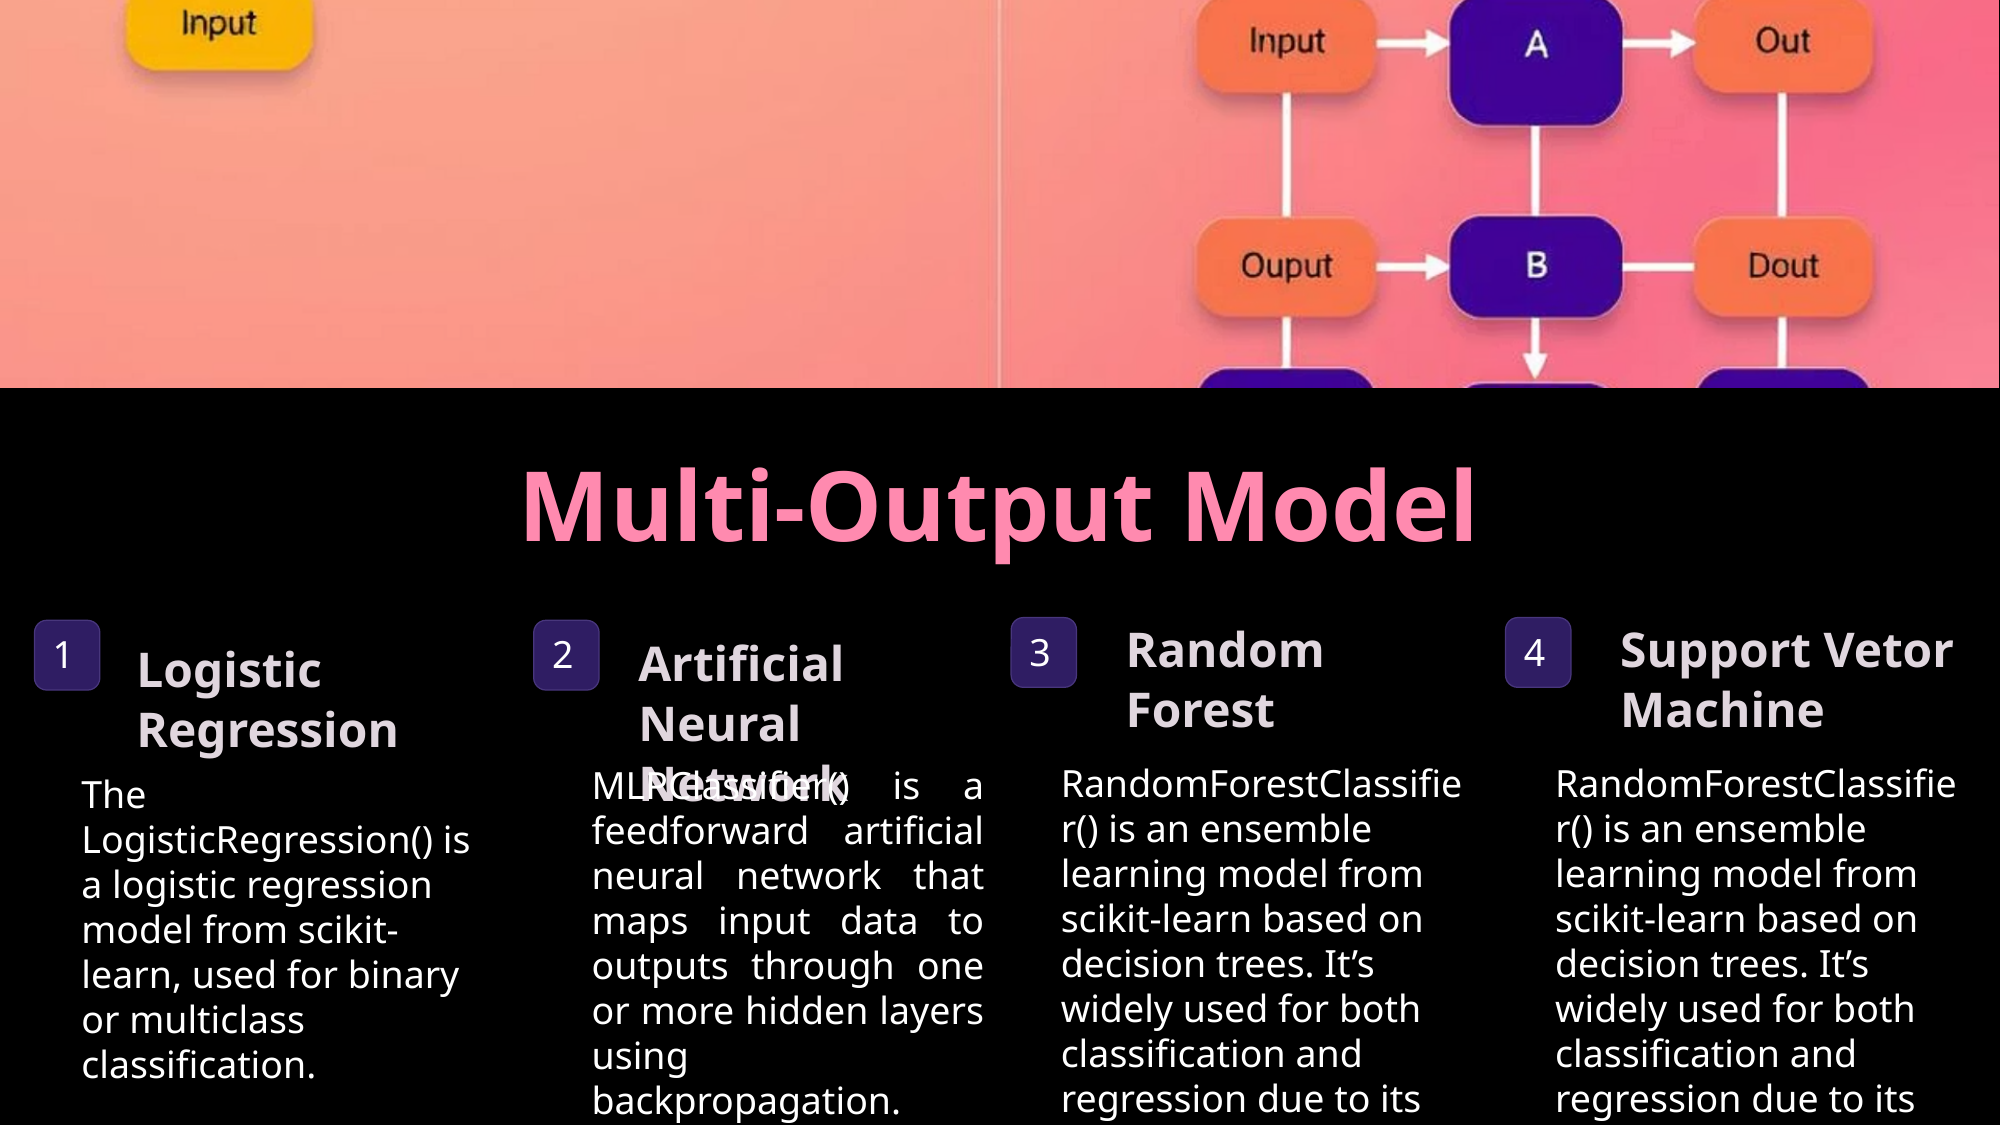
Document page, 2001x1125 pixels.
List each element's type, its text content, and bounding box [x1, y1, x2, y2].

text_box RandomForestClassifier() is an ensemble learning model from scikit-learn based on decision trees. It’s widely used for both classification and regression due to its accuracy and robustness. [1045, 752, 1489, 1125]
text_box Multi-Output Model [576, 438, 1423, 541]
text_box RandomForestClassifier() is an ensemble learning model from scikit-learn based on decision trees. It’s widely used for both classification and regression due to its accuracy and robustness. [1540, 752, 1983, 1125]
text_box Artificial Neural Network [623, 622, 989, 754]
text_box Random Forest [1110, 608, 1489, 745]
text_box Support Vetor Machine [1605, 608, 1983, 745]
text_box MLPClassifier() is a feedforward artificial neural network that maps input data to outputs through one or more hidden layers using backpropagation. [576, 754, 1000, 1125]
text_box [0, 399, 2000, 1125]
text_box 3 [1011, 617, 1077, 688]
text_box 2 [533, 620, 600, 691]
text_box 4 [1505, 617, 1571, 688]
text_box The LogisticRegression() is a logistic regression model from scikit-learn, used for binary or multiclass classification. [66, 763, 490, 1093]
picture [0, 0, 2000, 388]
text_box 1 [34, 620, 100, 691]
text_box Logistic Regression [121, 628, 512, 765]
